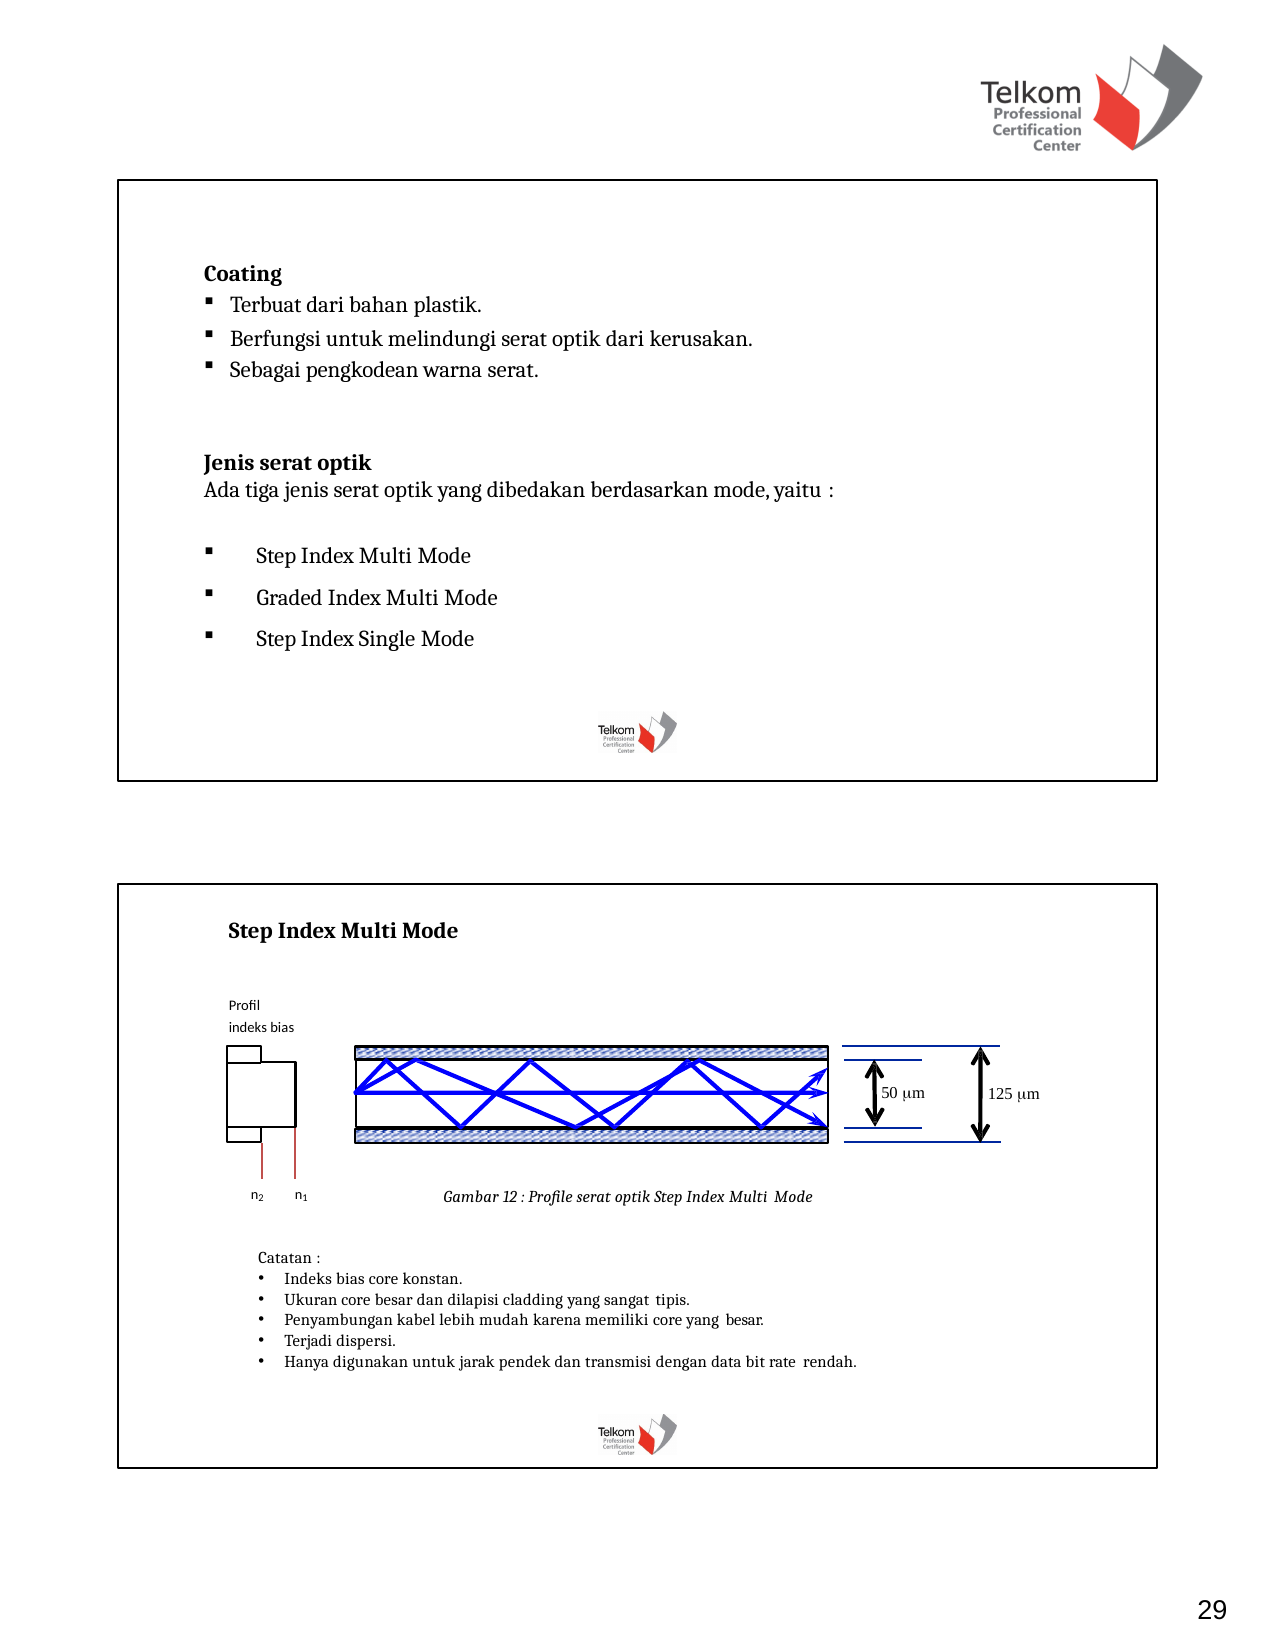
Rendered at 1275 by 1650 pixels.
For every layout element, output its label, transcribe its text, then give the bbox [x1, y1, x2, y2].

slide_number 29 [1193, 1593, 1232, 1650]
text_box Coating Terbuat dari bahan plastik. Berfungsi untuk melindungi serat optik dari kerusakan. Sebagai pengkodean warna serat. Jenis serat optik Ada tiga jenis serat optik yang dibedakan berdasarkan mode, yaitu : Step Index Multi Mode Graded Index Multi Mode Step Index Single Mode [117, 180, 1158, 782]
text_box [117, 884, 1158, 1468]
picture [980, 43, 1203, 162]
